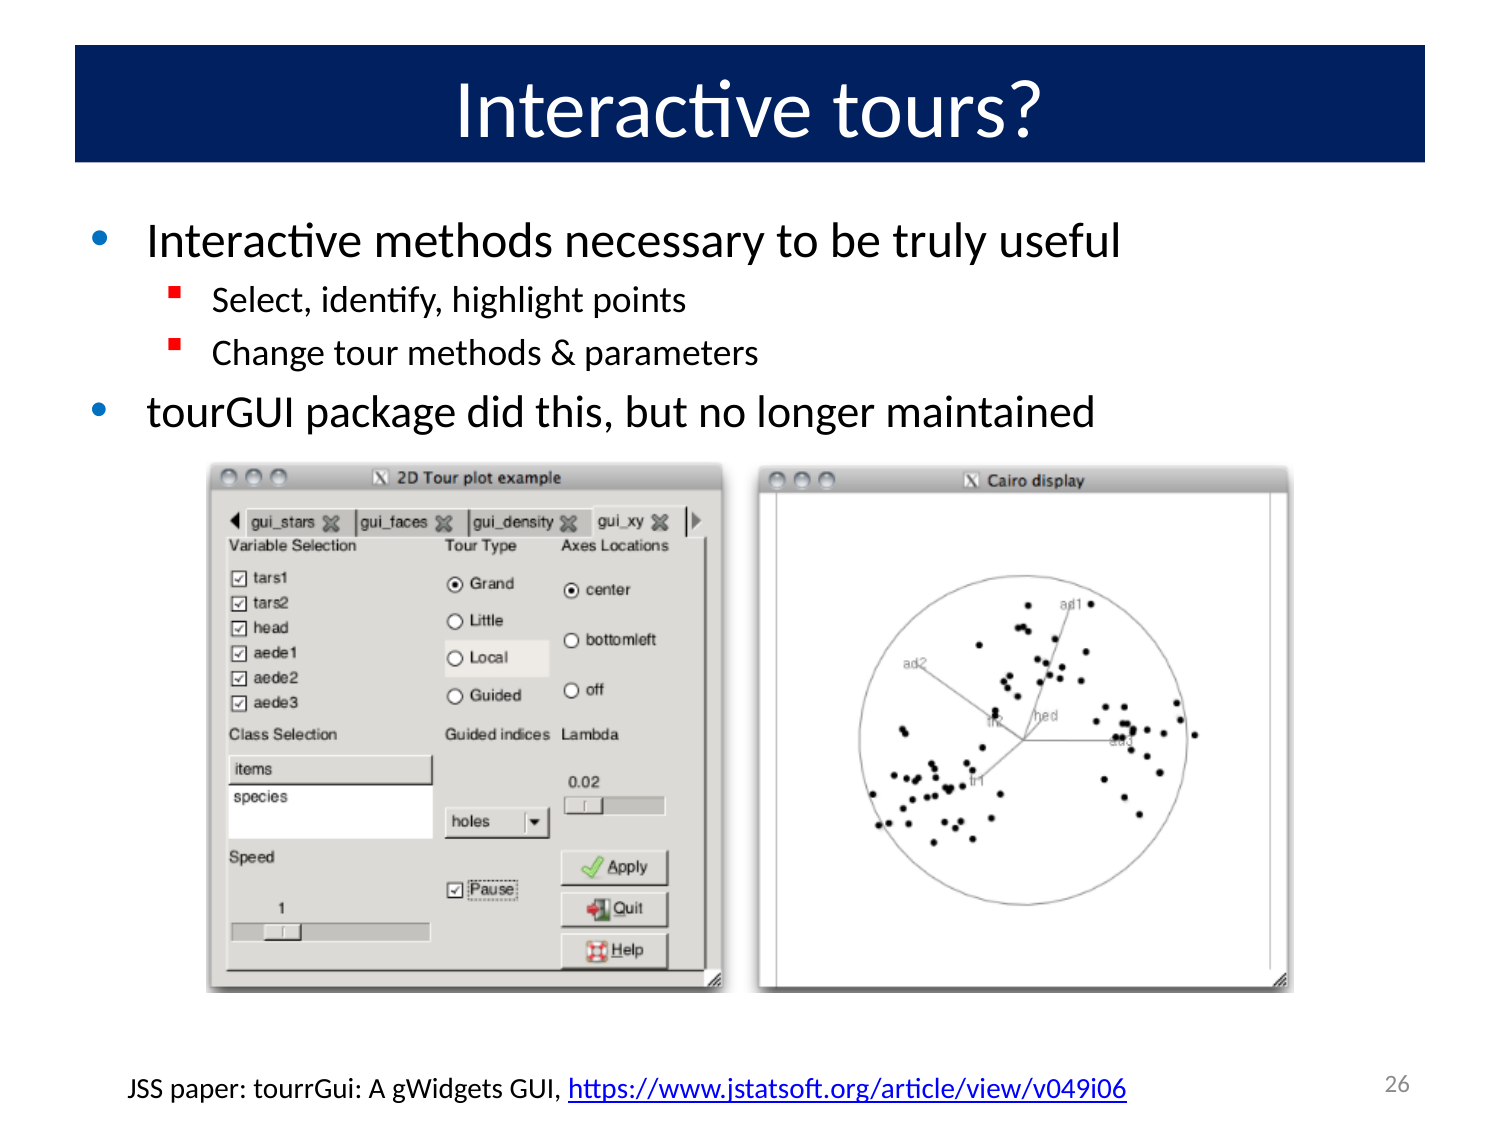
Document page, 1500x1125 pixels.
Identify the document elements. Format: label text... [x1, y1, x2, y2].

text_box JSS paper: tourrGui: A gWidgets GUI, https://www.jstatsoft.org/article/view/v049i06 [112, 1062, 1300, 1113]
picture [206, 460, 1294, 993]
slide_number 26 [1300, 1062, 1425, 1103]
title Interactive tours? [75, 45, 1425, 163]
list Interactive methods necessary to be truly useful Select, identify, highlight points Change tour methods & parameters tourGUI package did this, but no longer maintained [75, 200, 1425, 538]
